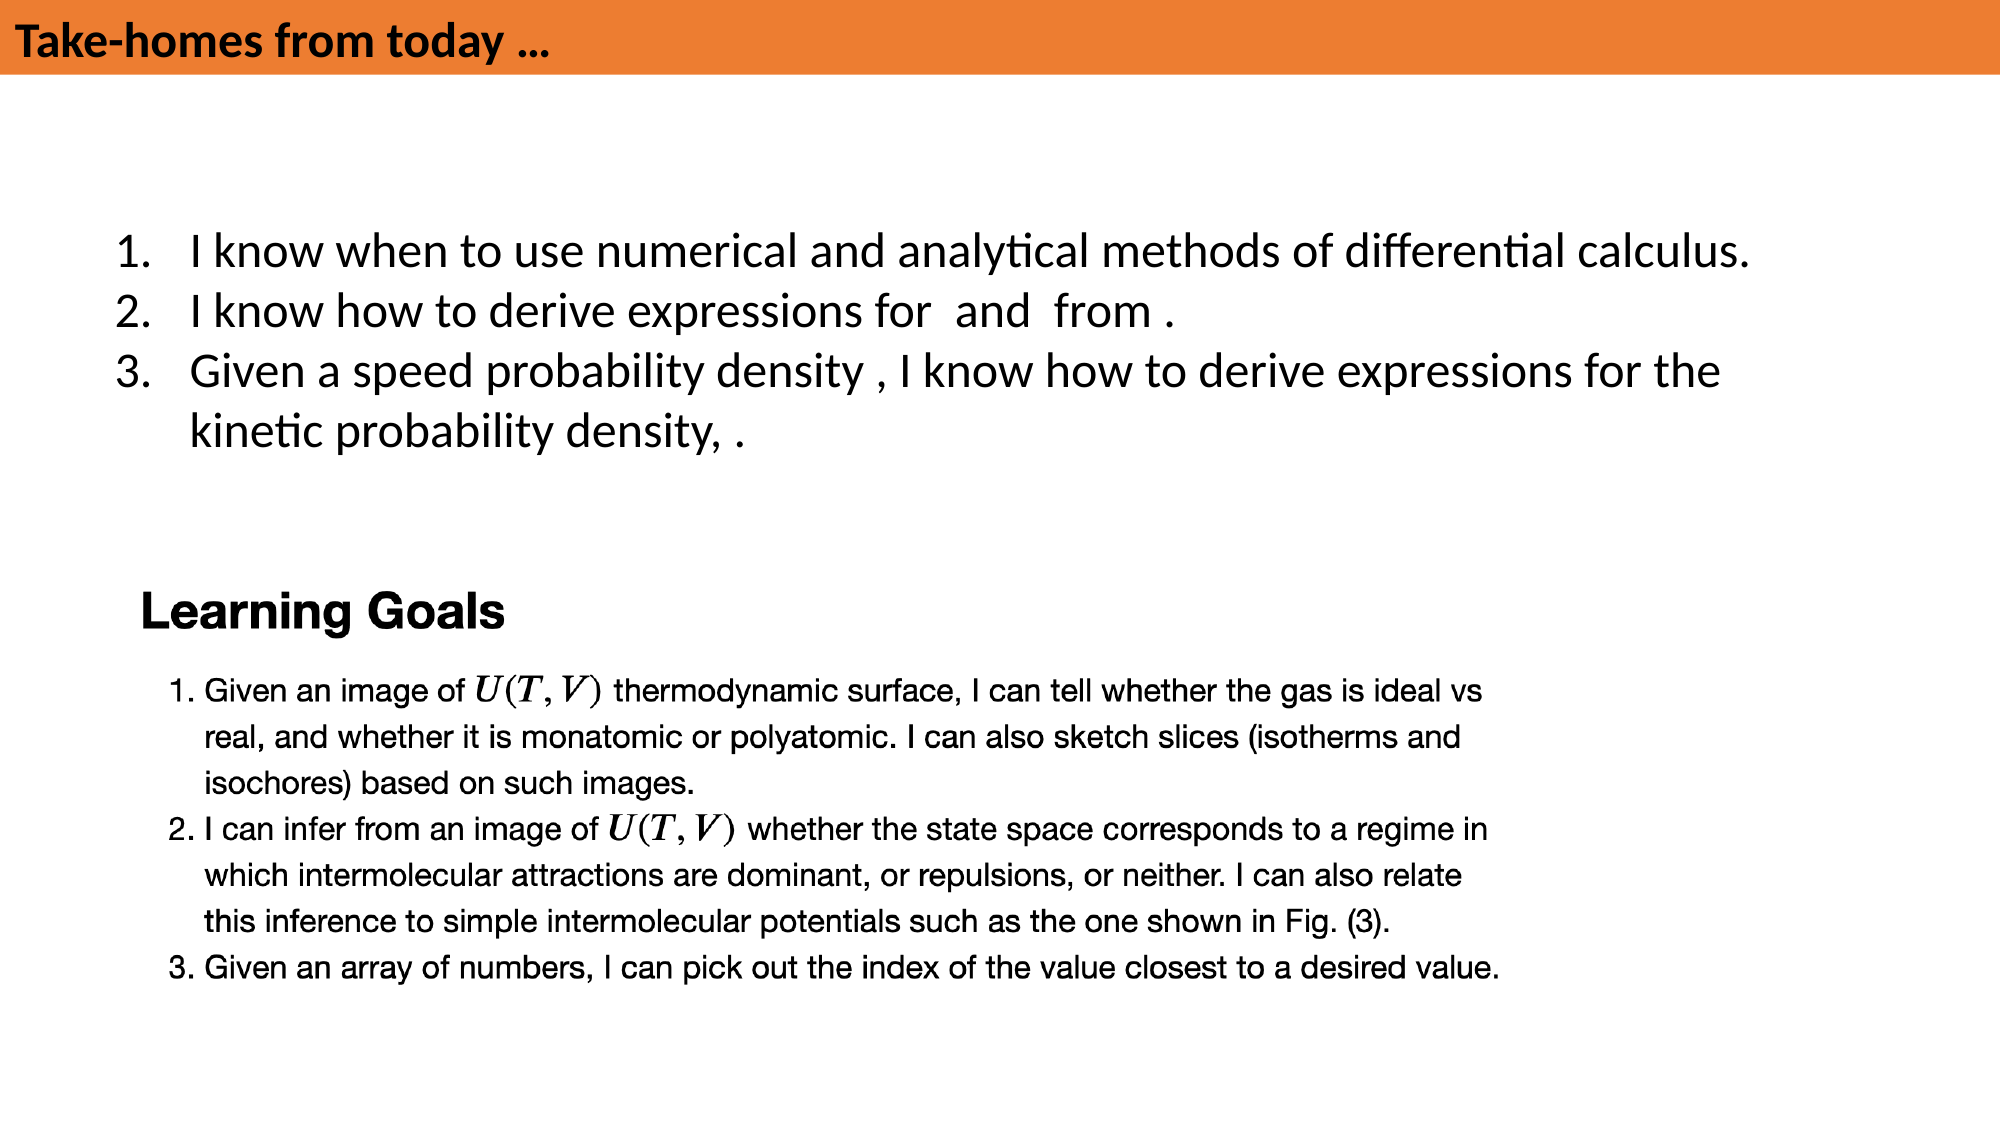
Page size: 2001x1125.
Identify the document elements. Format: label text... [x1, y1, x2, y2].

picture [131, 575, 1514, 1015]
text_box Take-homes from today … [0, 0, 2000, 75]
